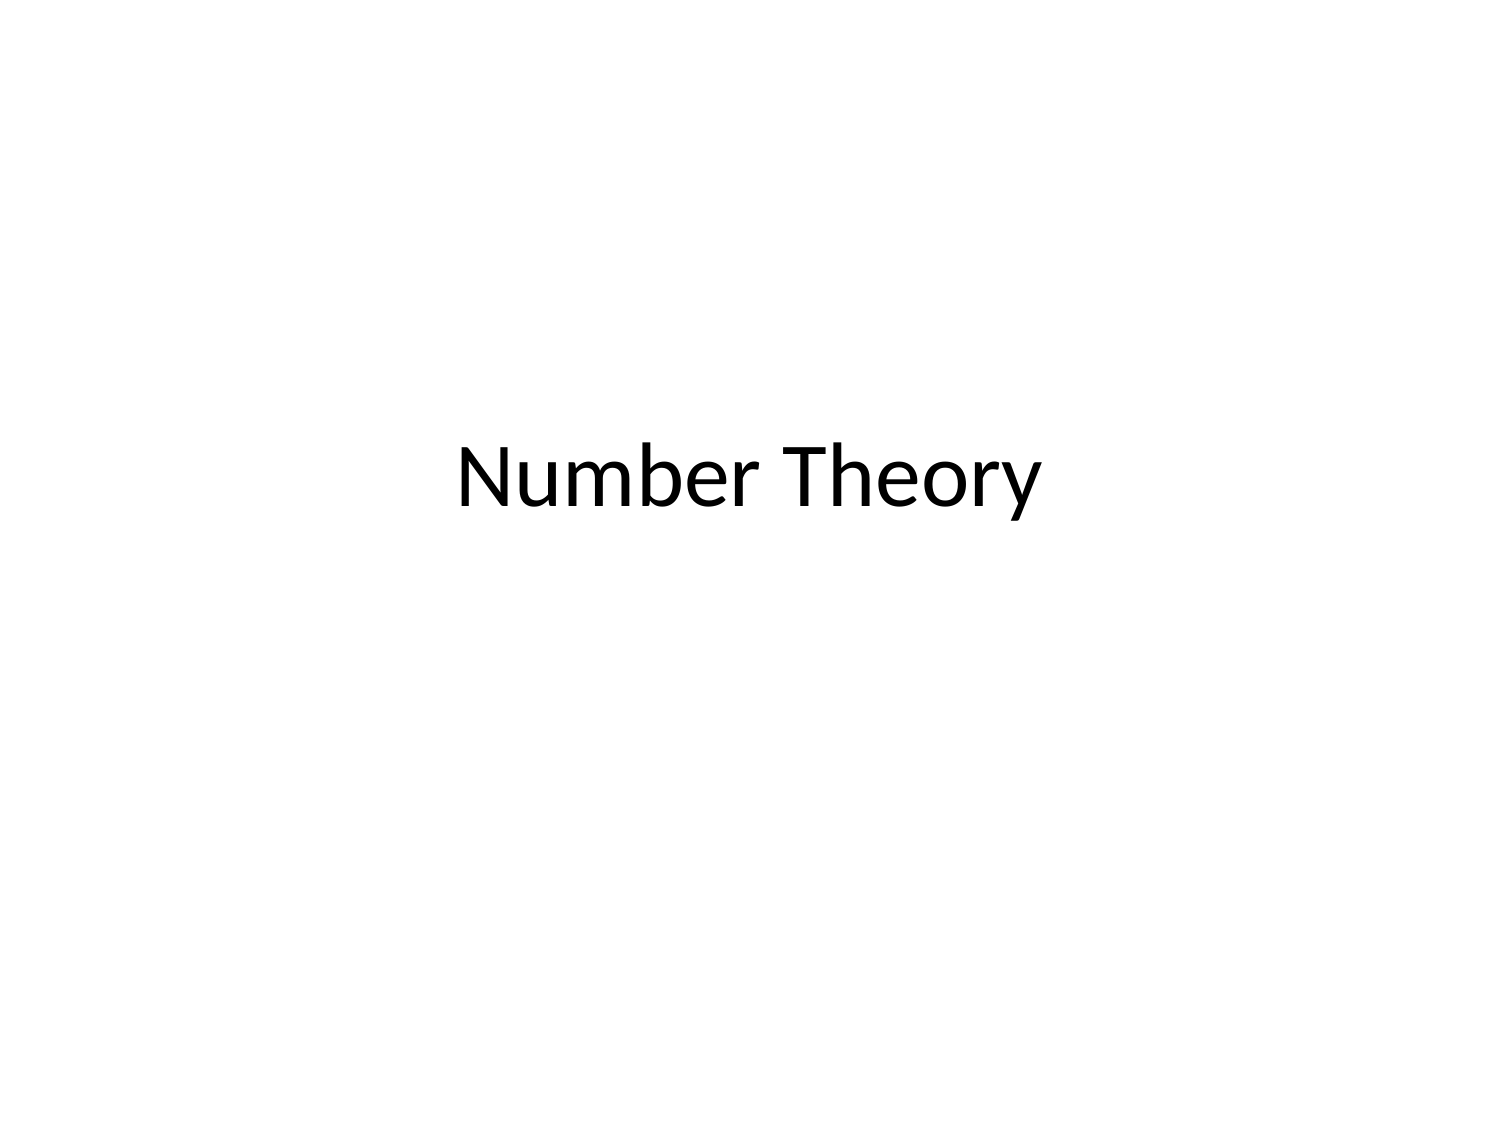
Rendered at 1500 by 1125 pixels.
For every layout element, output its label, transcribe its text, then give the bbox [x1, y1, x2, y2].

title Number Theory [112, 349, 1388, 591]
